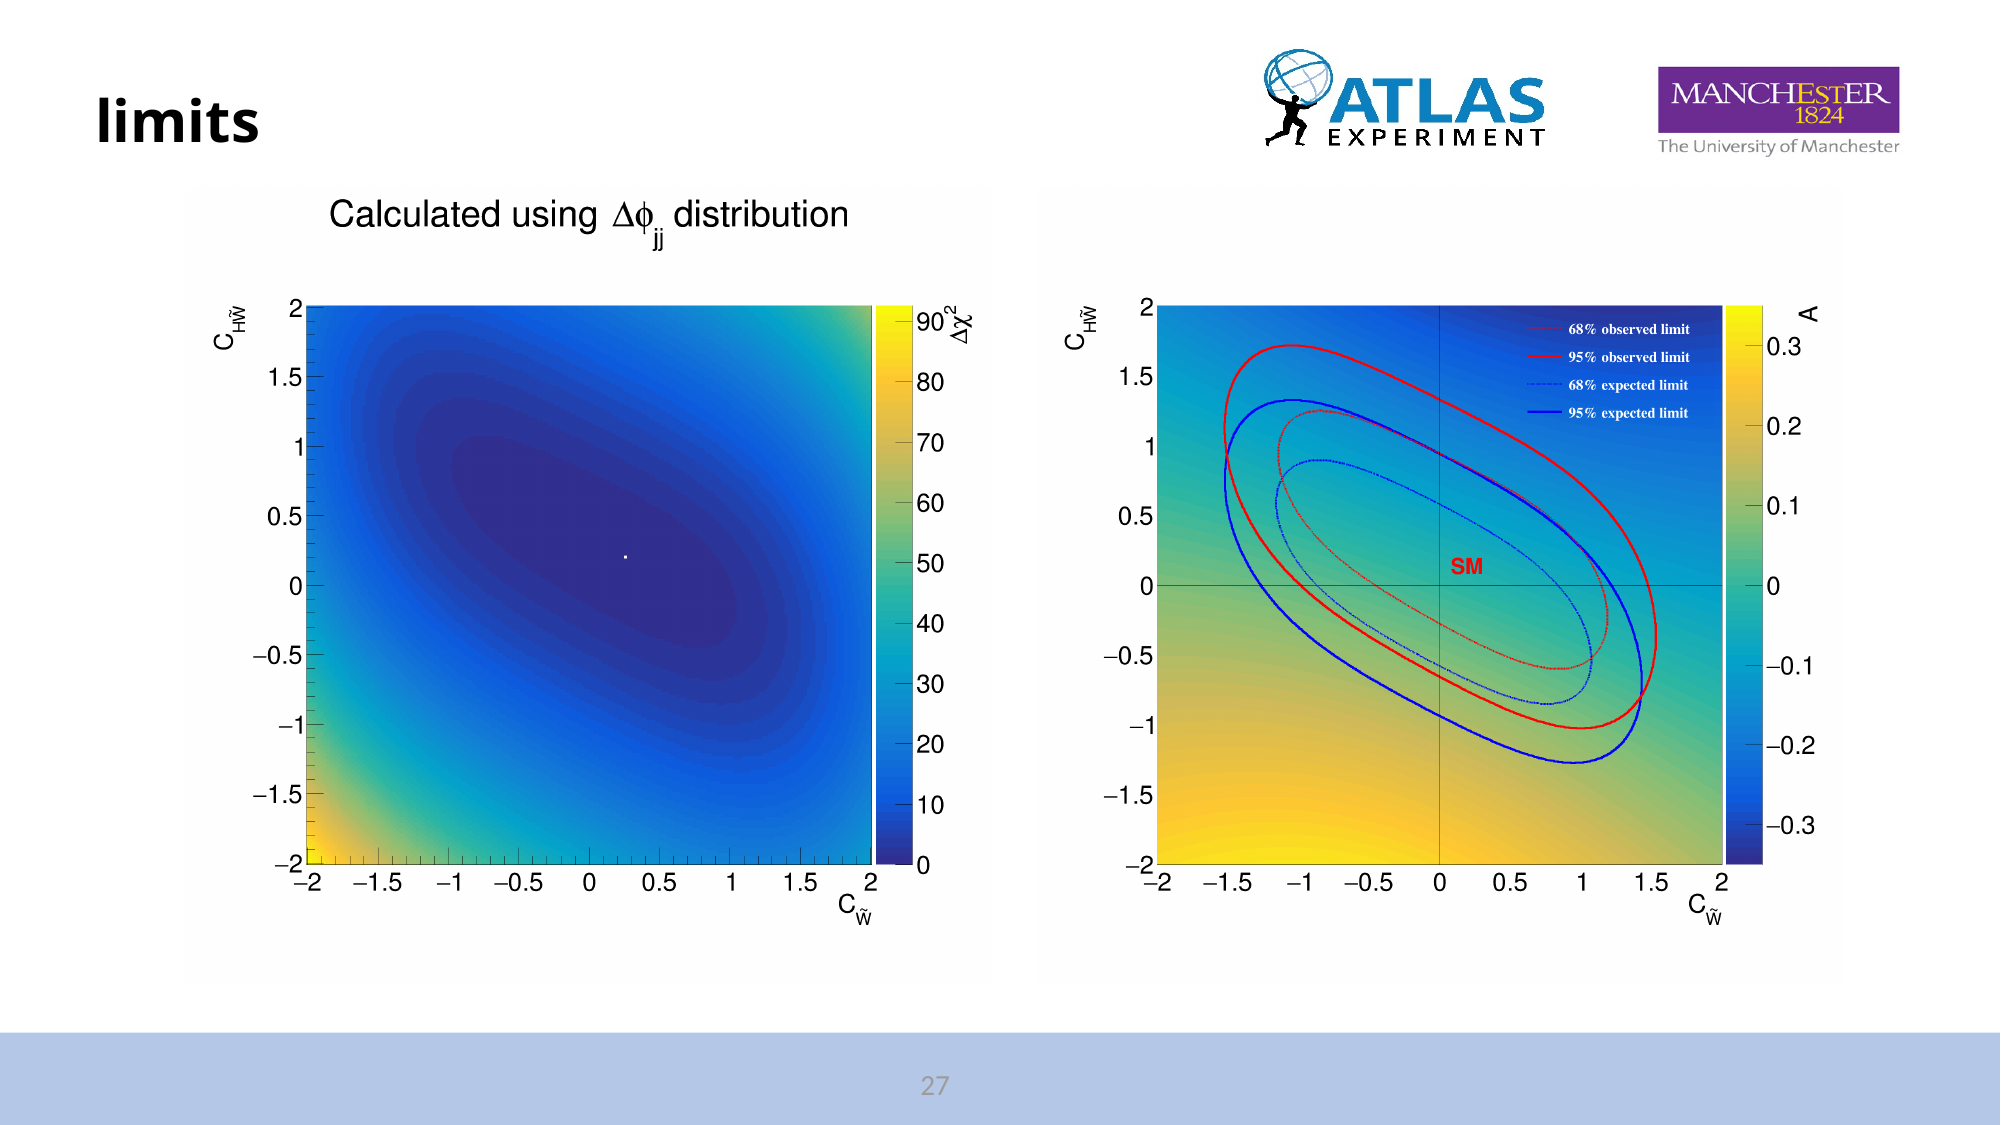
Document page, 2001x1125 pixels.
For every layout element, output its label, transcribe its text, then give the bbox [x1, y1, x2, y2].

picture [1228, 20, 1583, 175]
picture [185, 186, 993, 984]
slide_number 27 [515, 1054, 965, 1114]
picture [1036, 34, 1925, 984]
